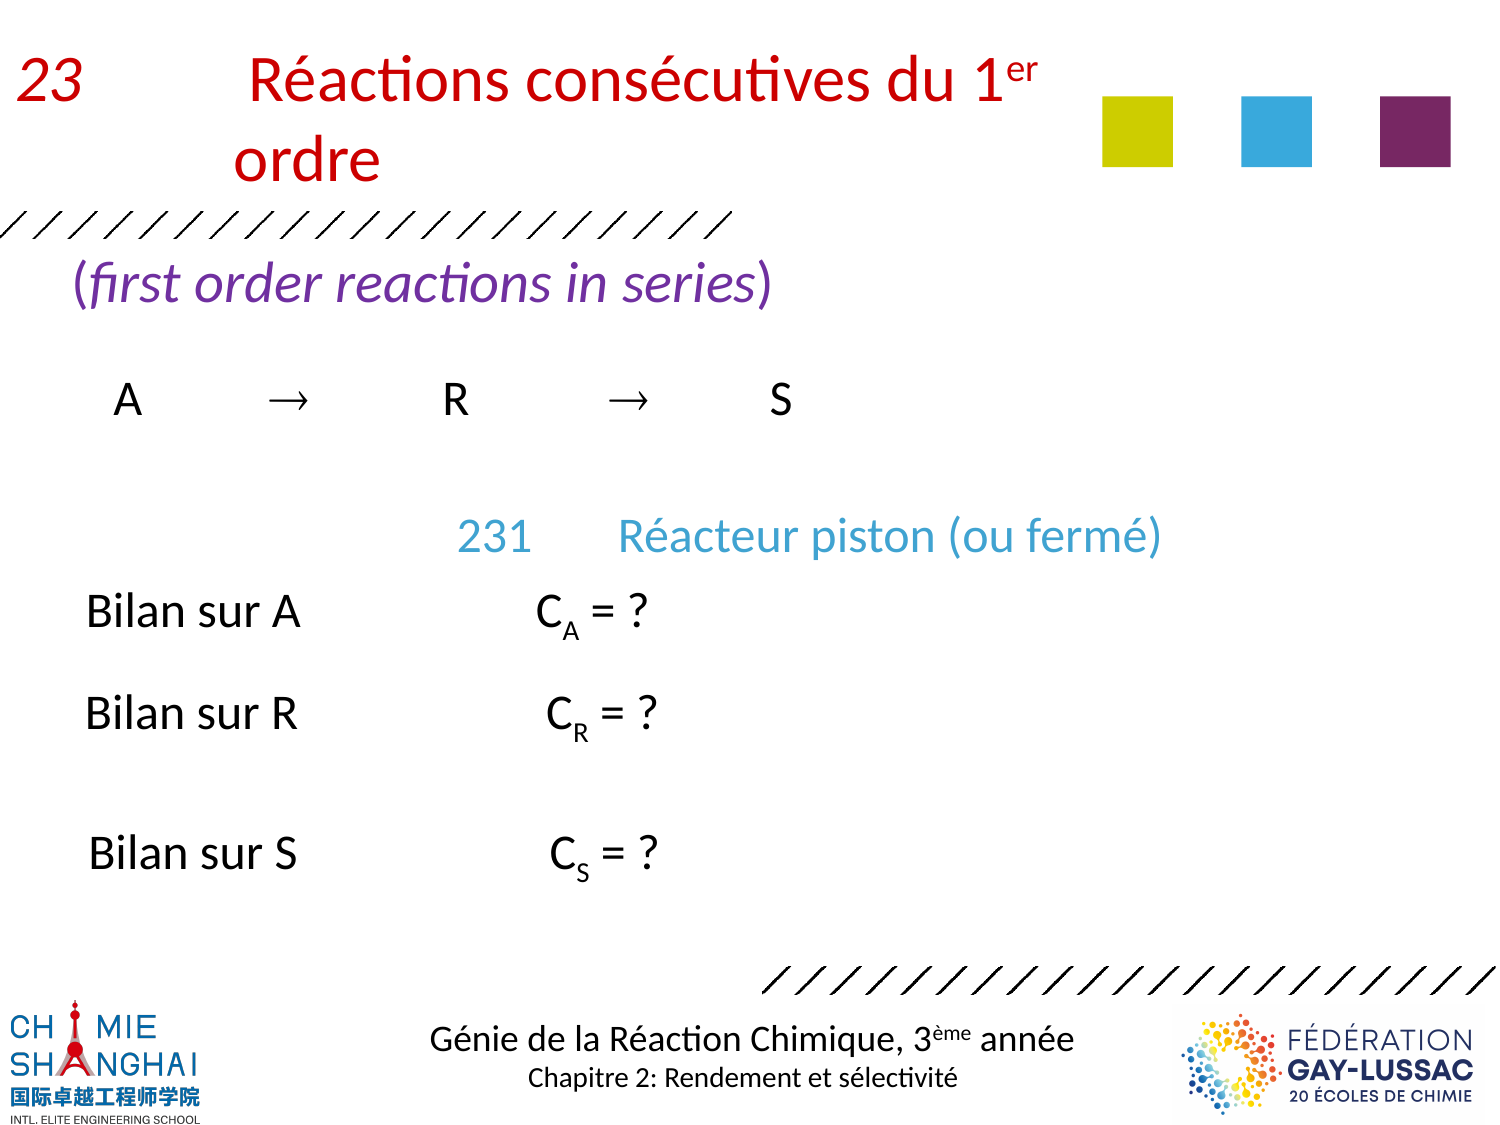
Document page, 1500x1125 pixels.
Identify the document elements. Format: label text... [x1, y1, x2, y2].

text_box 231 Réacteur piston (ou fermé) [72, 438, 1452, 627]
picture [762, 966, 1496, 995]
text_box Bilan sur R CR = ? [70, 672, 686, 756]
title (first order reactions in series) [56, 181, 1436, 370]
text_box 23 Réactions consécutives du 1er ordre [0, 21, 1133, 209]
text_box A  R  S [4, 358, 1385, 434]
text_box Bilan sur A CA = ? [71, 570, 688, 654]
text_box Bilan sur S CS = ? [73, 812, 687, 896]
picture [11, 1000, 200, 1124]
picture [0, 211, 56, 239]
picture [1172, 1004, 1485, 1125]
